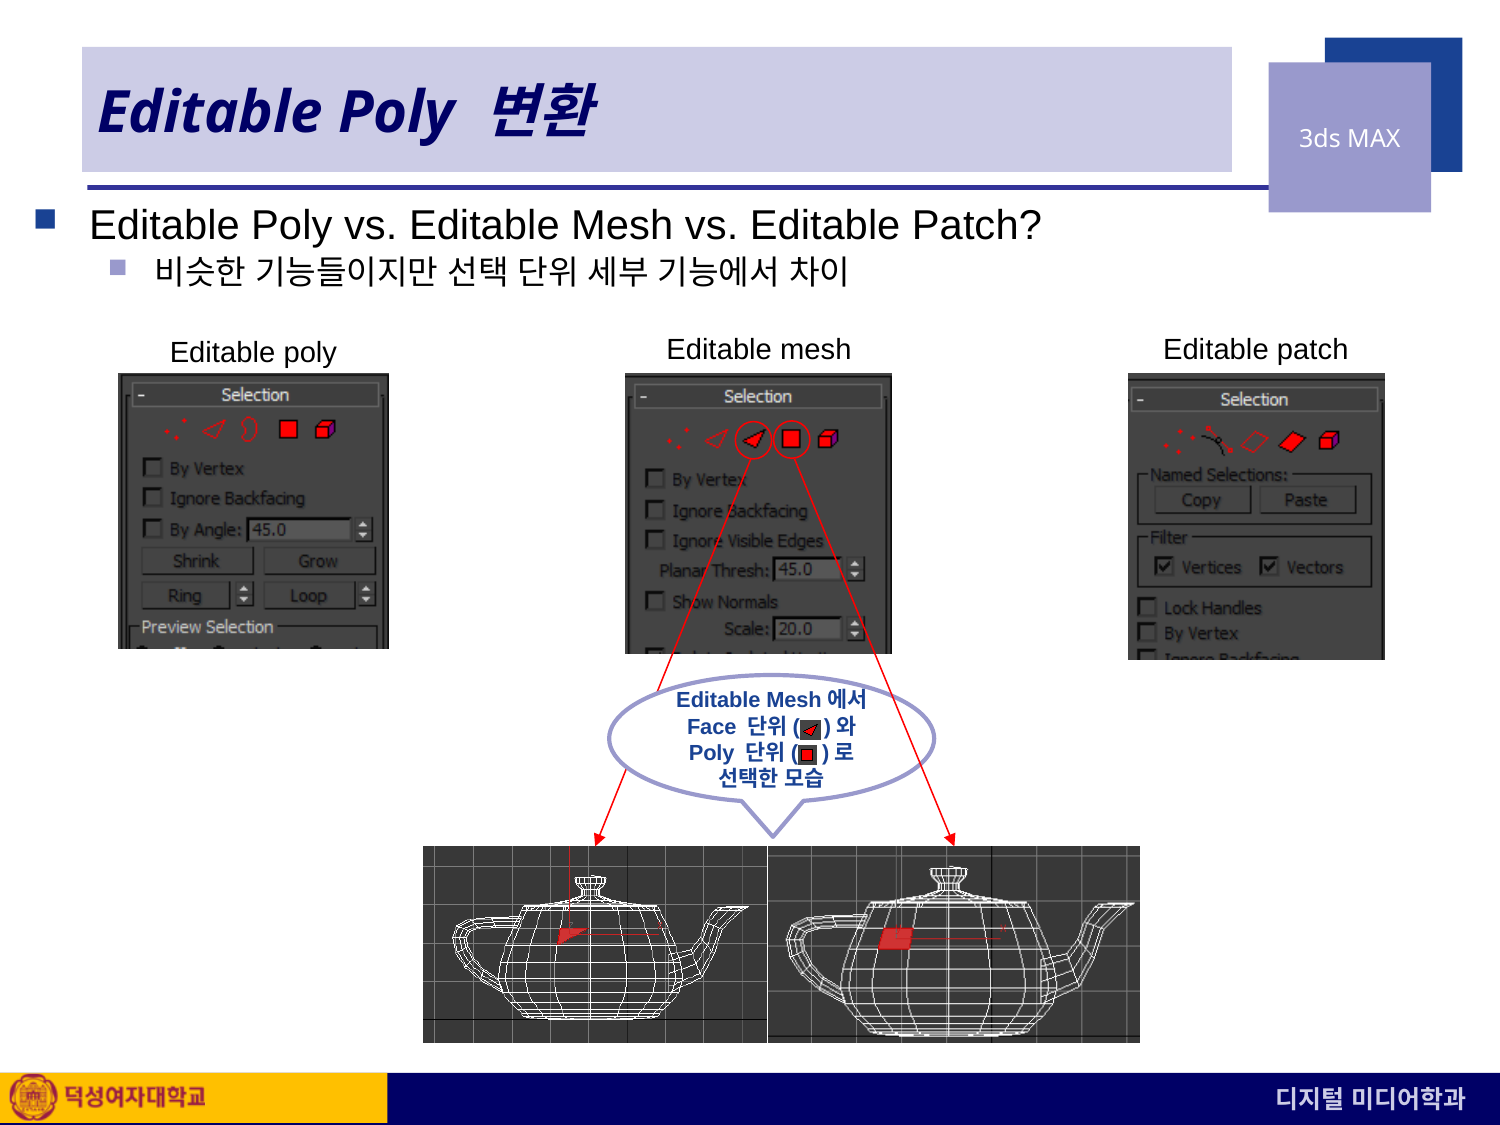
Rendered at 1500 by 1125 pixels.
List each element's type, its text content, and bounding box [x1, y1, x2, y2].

picture [798, 745, 817, 765]
picture [423, 846, 767, 1044]
picture [625, 373, 892, 654]
text_box Editable patch [1148, 322, 1364, 371]
text_box Editable Mesh에서 Face 단위( )와 Poly 단위( )로 선택한 모습 [756, 672, 789, 839]
text_box Editable Poly vs. Editable Mesh vs. Editable Patch? 비슷한 기능들이지만 선택 단위 세부 기능에서 차이 [17, 196, 1500, 1026]
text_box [594, 458, 752, 847]
picture [800, 720, 822, 741]
picture [768, 846, 1141, 1044]
picture [0, 1034, 229, 1125]
title Editable Poly 변환 [81, 46, 1233, 173]
picture [118, 373, 390, 649]
text_box Editable mesh [651, 322, 867, 371]
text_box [794, 458, 955, 847]
text_box Editable poly [155, 326, 353, 371]
picture [1127, 373, 1385, 660]
